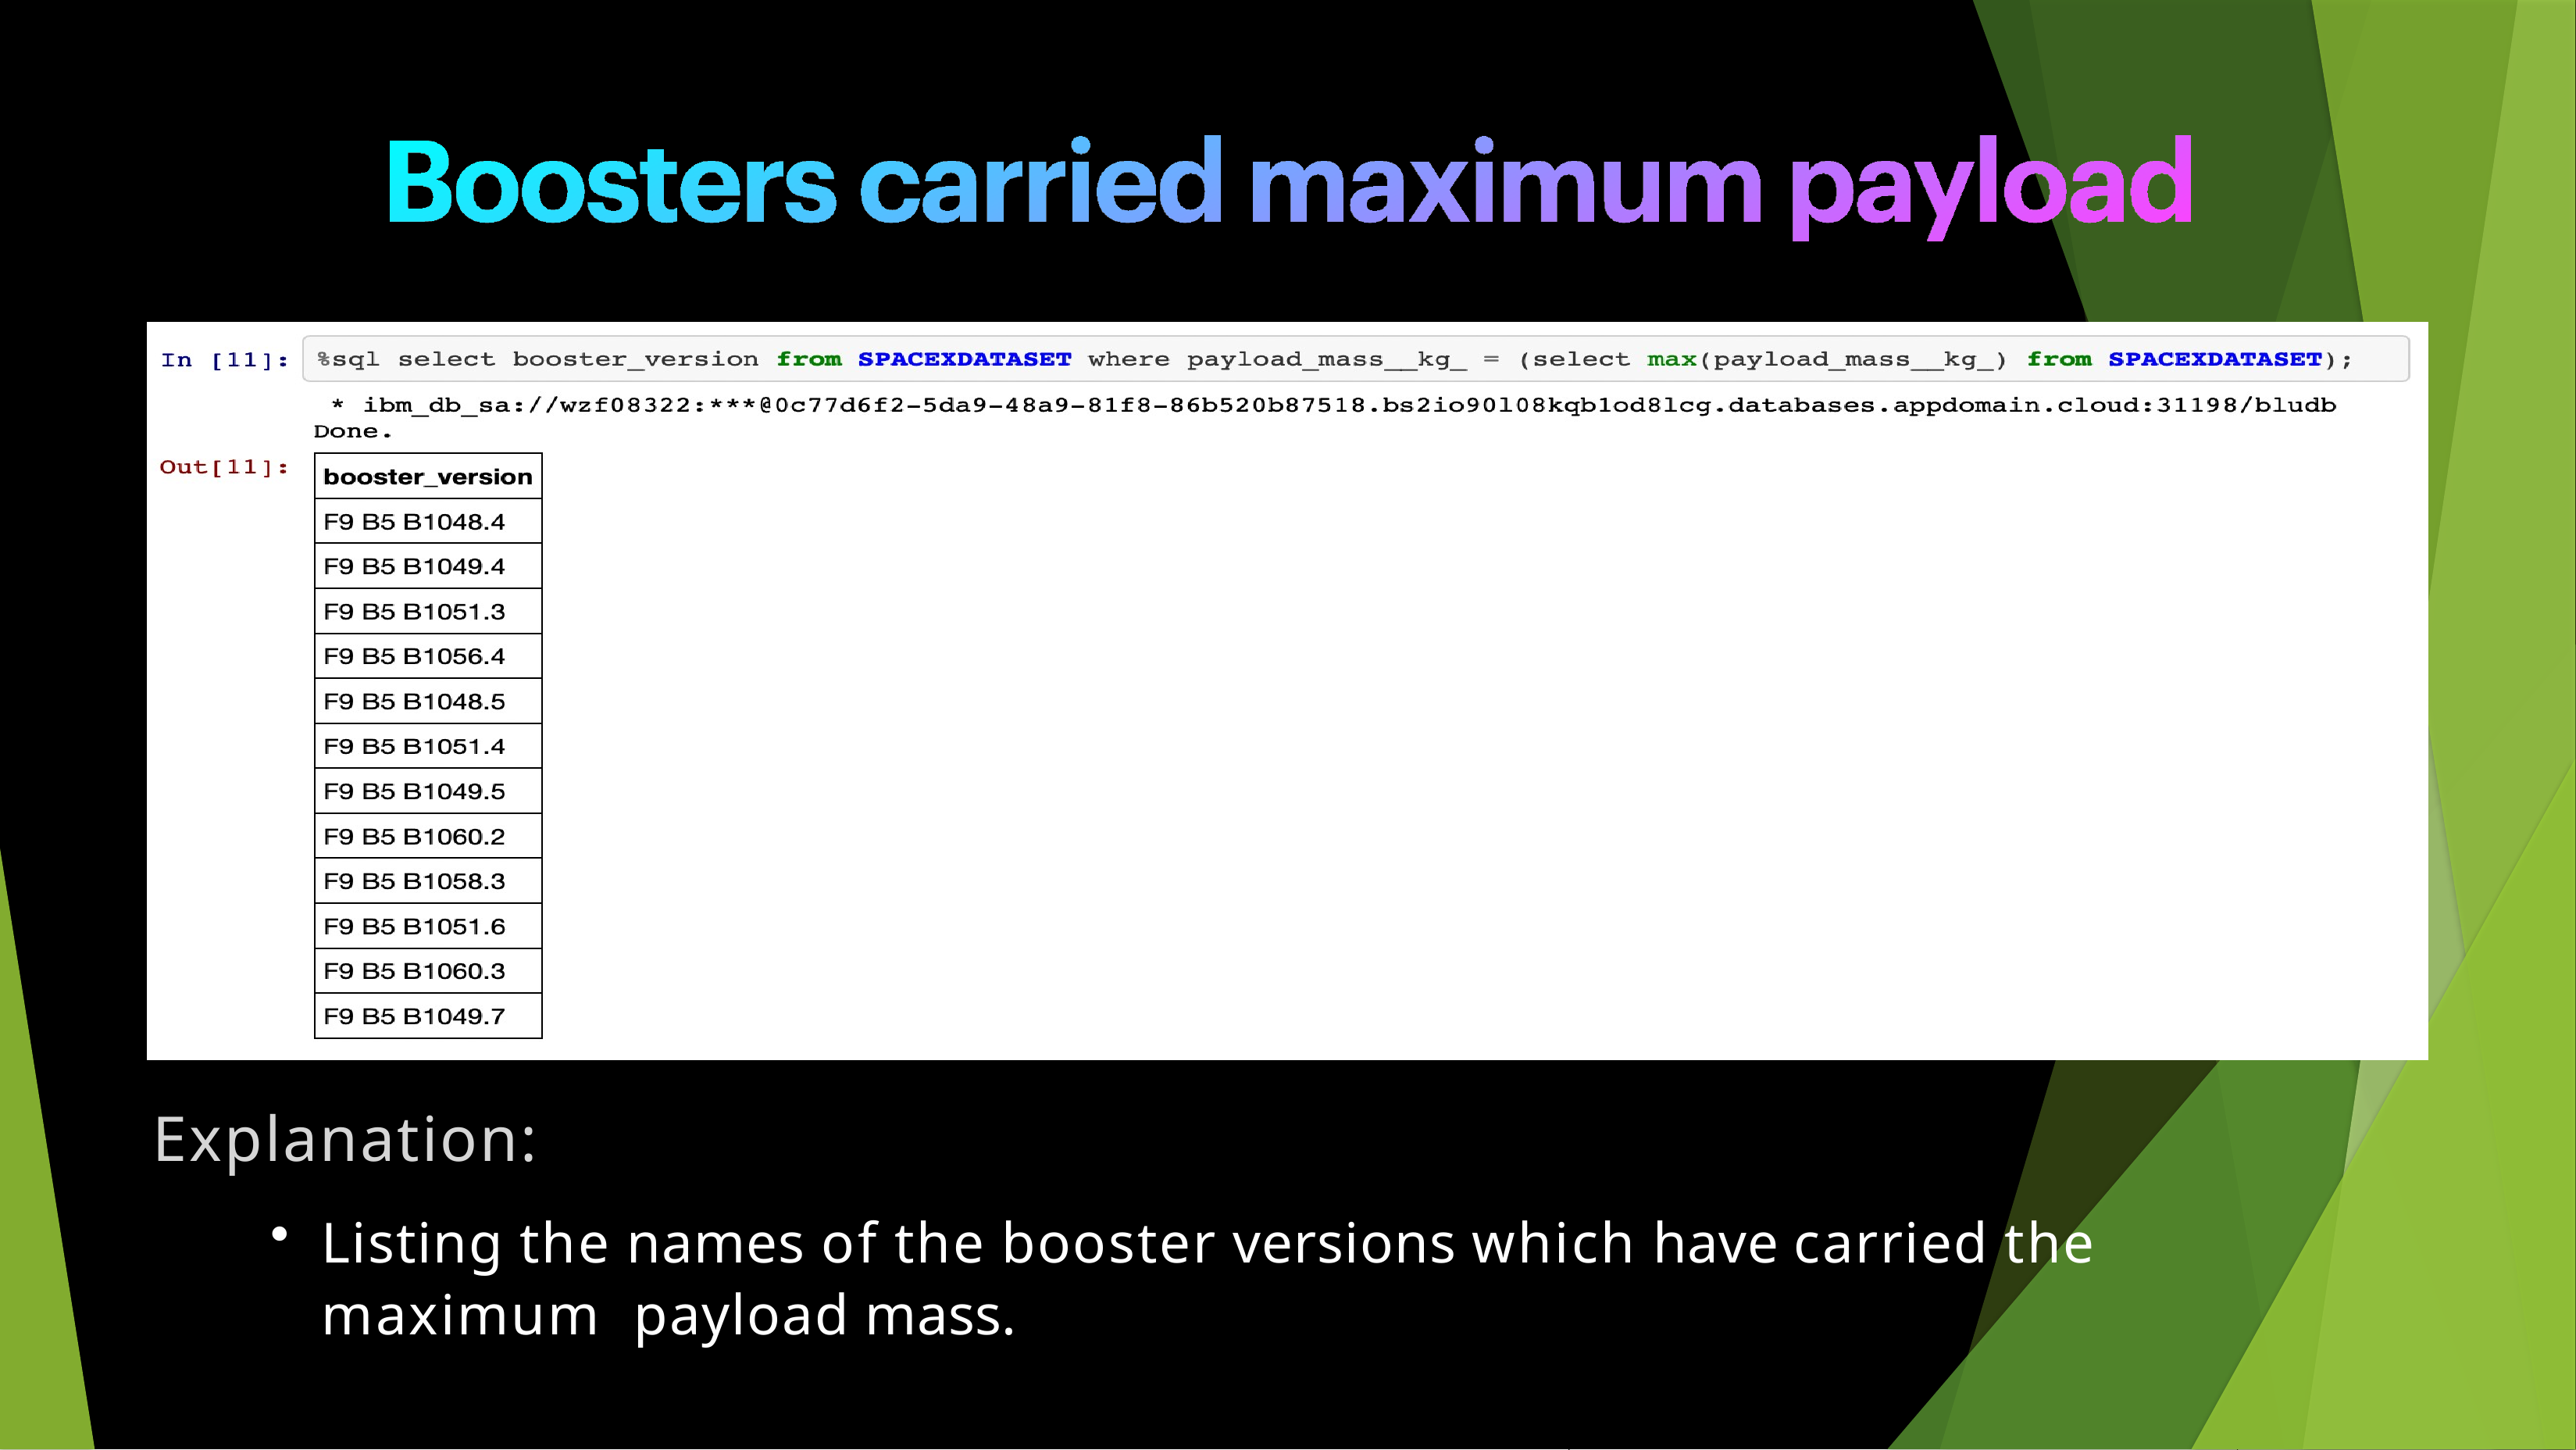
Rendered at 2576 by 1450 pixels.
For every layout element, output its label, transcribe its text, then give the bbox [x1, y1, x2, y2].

picture [389, 134, 2192, 241]
picture [147, 321, 2429, 1061]
text_box Explanation: Listing the names of the booster versions which have carried the maximum payload mass. [151, 1070, 2268, 1346]
